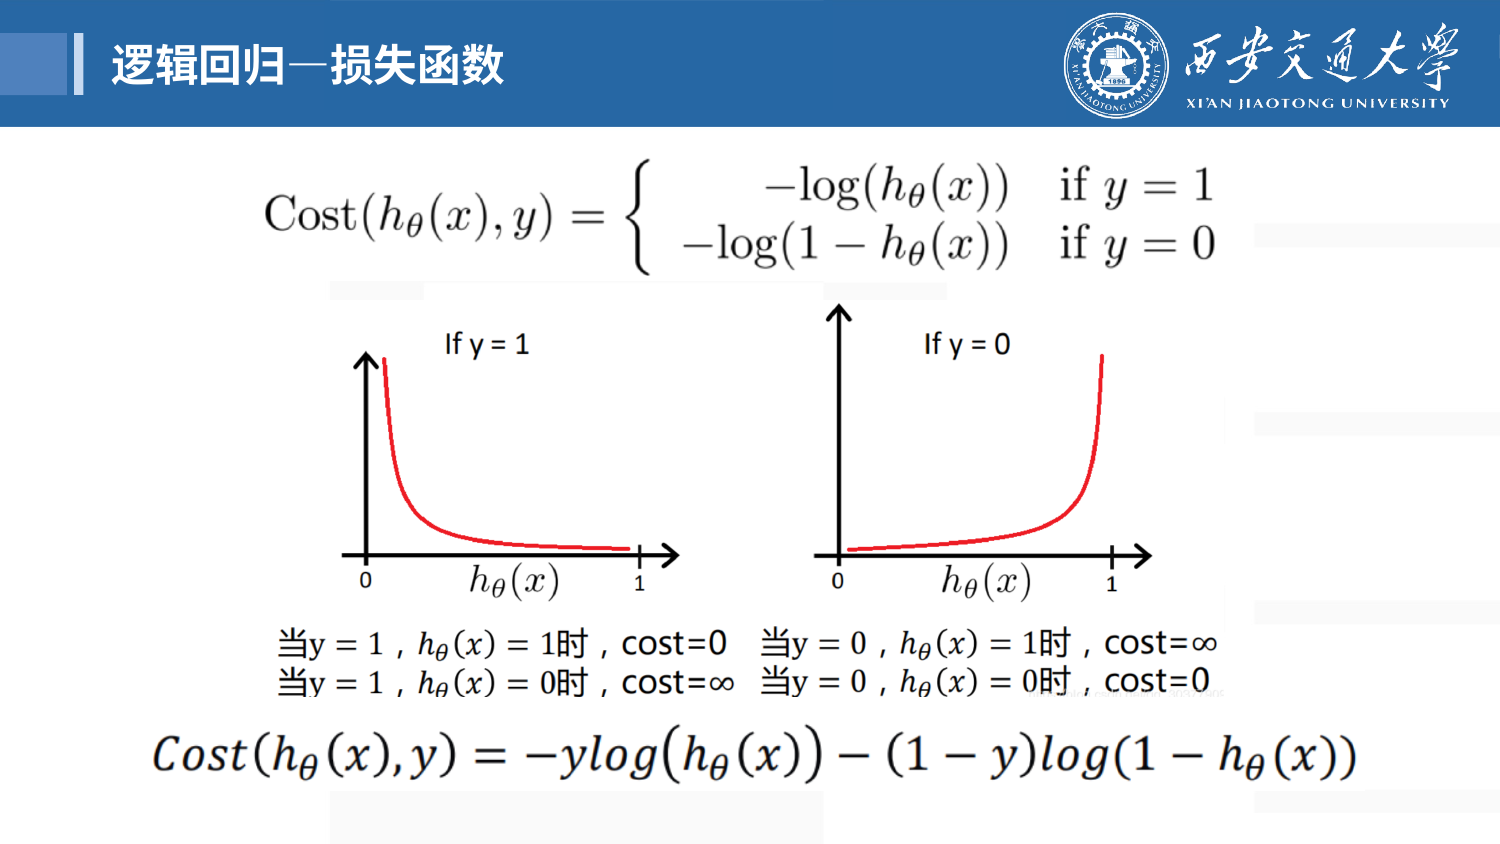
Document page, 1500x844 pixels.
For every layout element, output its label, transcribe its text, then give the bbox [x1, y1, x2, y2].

picture [0, 0, 1500, 844]
text_box [72, 31, 85, 97]
text_box [0, 33, 67, 96]
text_box 逻辑回归—损失函数 [96, 30, 521, 98]
